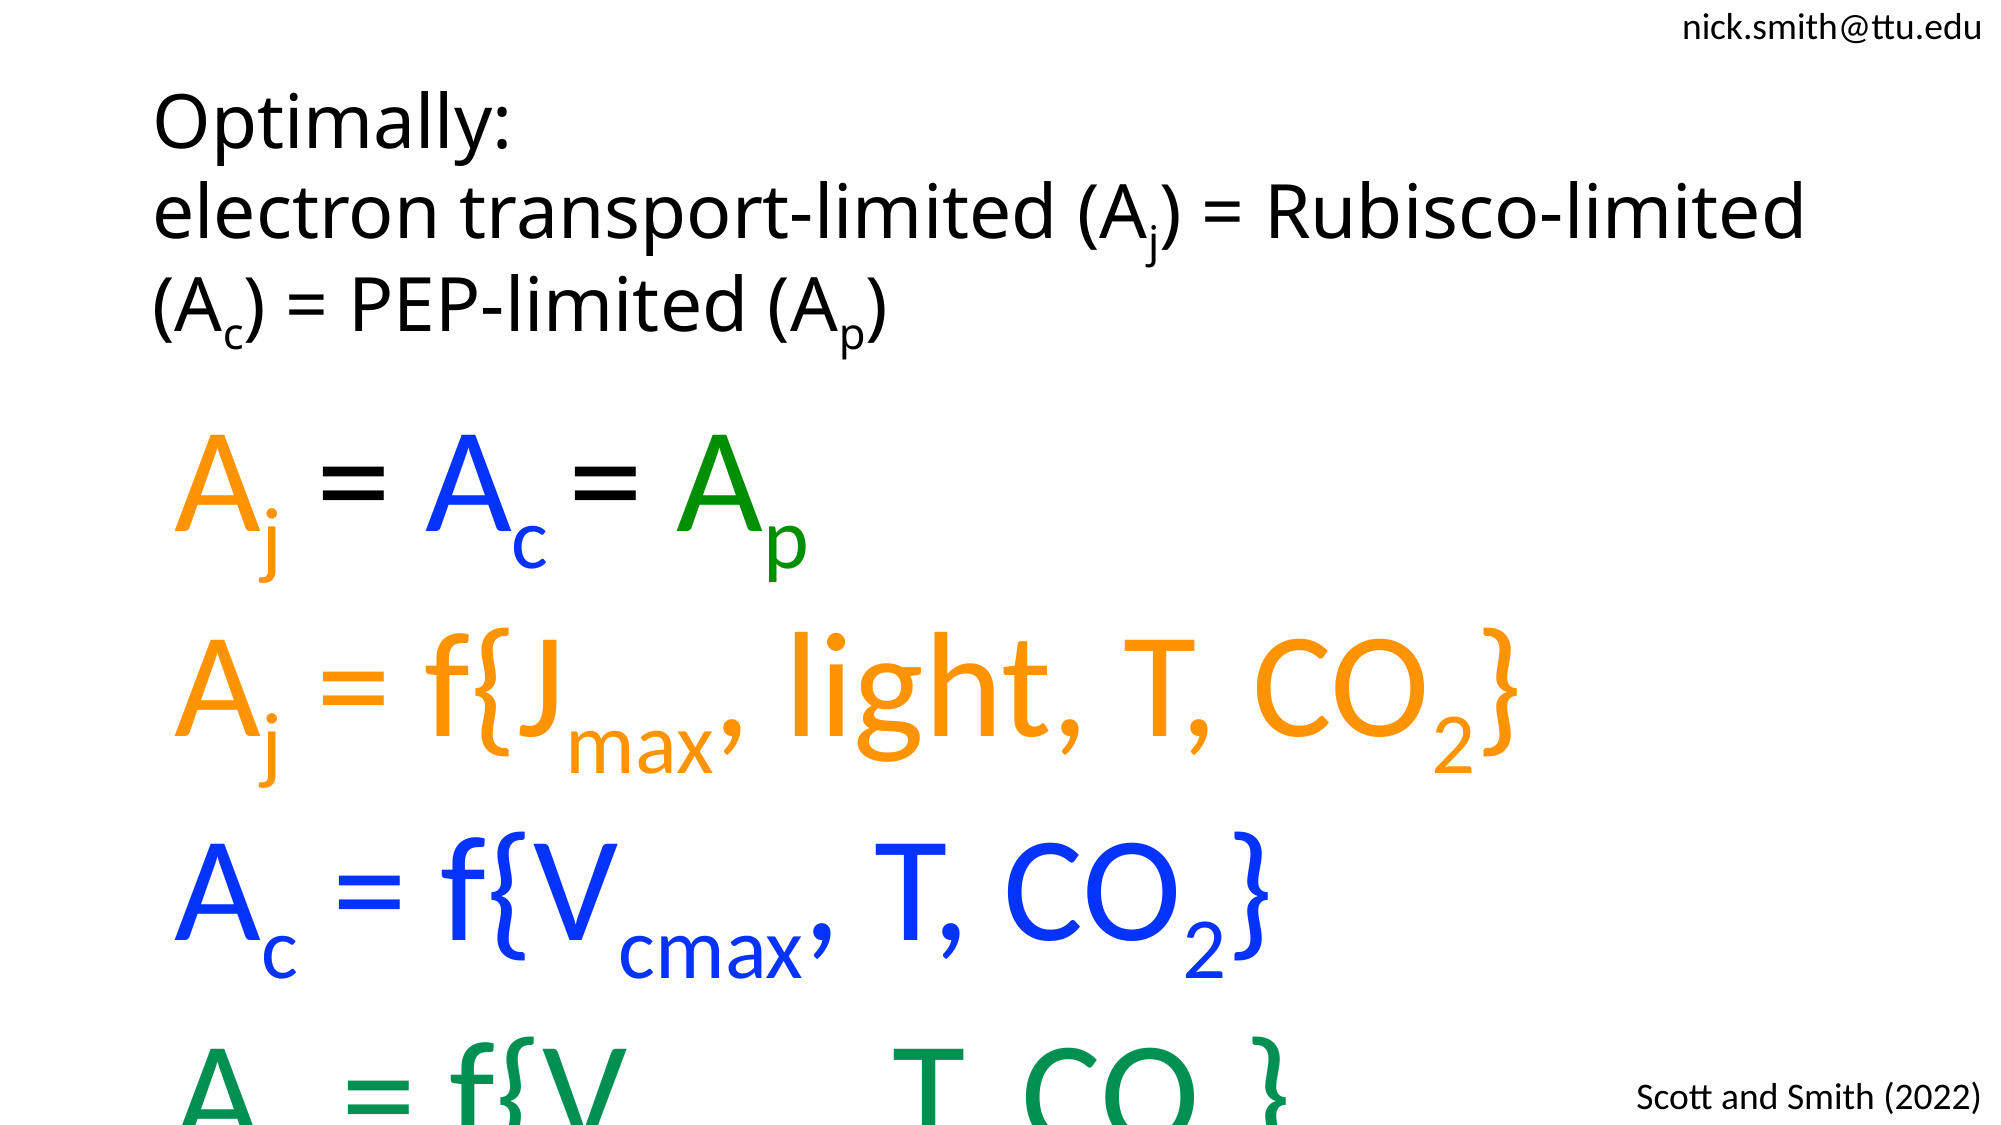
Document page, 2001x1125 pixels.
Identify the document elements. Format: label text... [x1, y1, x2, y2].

text_box nick.smith@ttu.edu [1667, 0, 1998, 55]
text_box Scott and Smith (2022) [1621, 1064, 1998, 1125]
text_box Aj = Ac = Ap Aj = f{Jmax, light, T, CO2} Ac = f{Vcmax, T, CO2} Ap = f{Vpmax, T, CO2} [159, 374, 1538, 1125]
title Optimally: electron transport-limited (Aj) = Rubisco-limited (Ac) = PEP-limited (Ap) [137, 59, 1863, 374]
